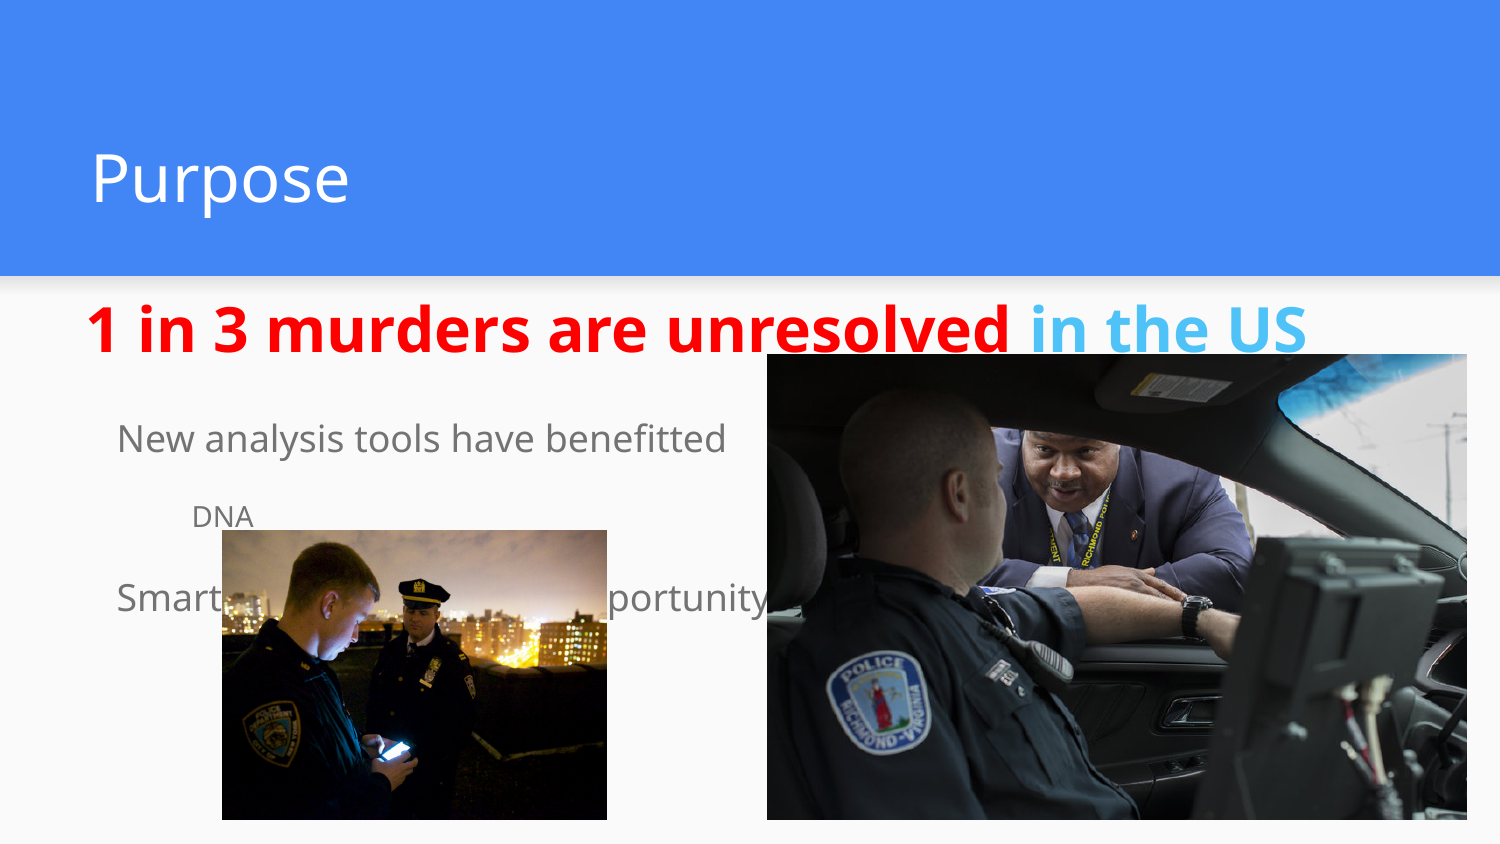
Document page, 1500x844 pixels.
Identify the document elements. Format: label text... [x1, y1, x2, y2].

title Purpose [75, 104, 1425, 231]
picture [221, 530, 607, 820]
list 1 in 3 murders are unresolved in the US New analysis tools have benefitted DNA Smart phone technology opportunity [64, 262, 1413, 707]
picture [766, 354, 1468, 820]
